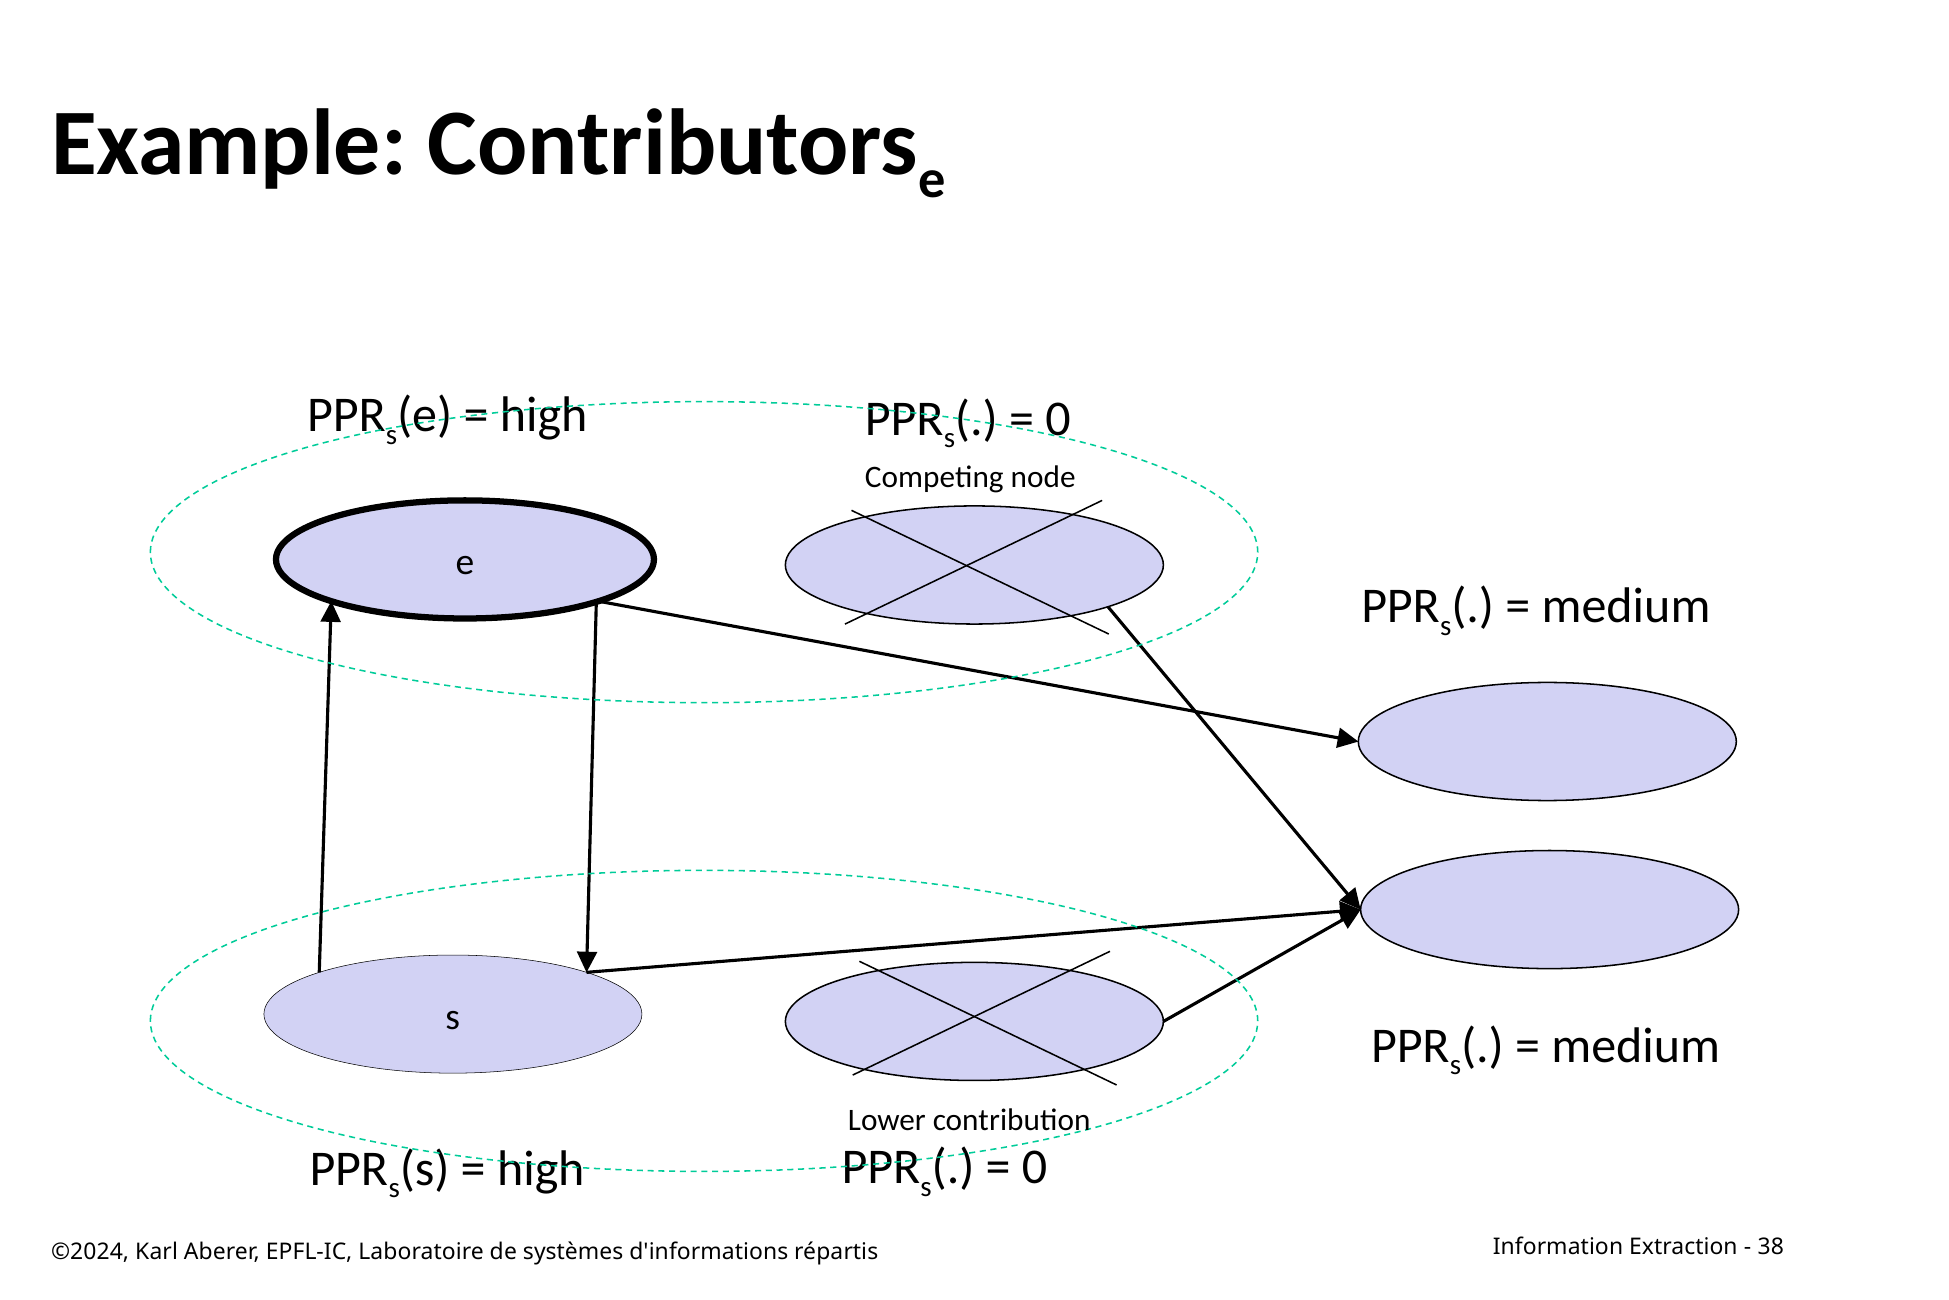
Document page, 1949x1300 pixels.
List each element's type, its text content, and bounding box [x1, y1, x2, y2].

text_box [318, 600, 332, 973]
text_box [598, 601, 1102, 742]
text_box [1365, 682, 1737, 801]
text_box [859, 960, 1117, 1086]
text_box Competing node [850, 448, 1091, 498]
text_box PPRs(.) = medium [1346, 565, 1749, 649]
text_box PPRs(.) = medium [1356, 1004, 1758, 1088]
text_box [602, 870, 1071, 908]
text_box Lower contribution [833, 1091, 1106, 1145]
text_box [1106, 982, 1257, 1125]
text_box PPRs(s) = high [294, 1127, 611, 1211]
text_box [150, 401, 1258, 699]
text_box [1107, 606, 1361, 910]
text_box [586, 909, 1157, 973]
title Example: Contributorse [32, 57, 1803, 232]
text_box PPRs(e) = high [292, 374, 614, 451]
text_box [150, 874, 1018, 1172]
text_box [1365, 850, 1739, 969]
text_box PPRs(.) = 0 [826, 1145, 1074, 1210]
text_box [844, 500, 1103, 625]
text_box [1163, 917, 1361, 1022]
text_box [852, 951, 1111, 1076]
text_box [586, 600, 597, 909]
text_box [1114, 601, 1359, 606]
footer ©2024, Karl Aberer, EPFL-IC, Laboratoire de systèmes d'informations répartis [32, 1227, 1284, 1271]
text_box PPRs(.) = 0 [850, 377, 1097, 445]
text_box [851, 510, 1109, 635]
